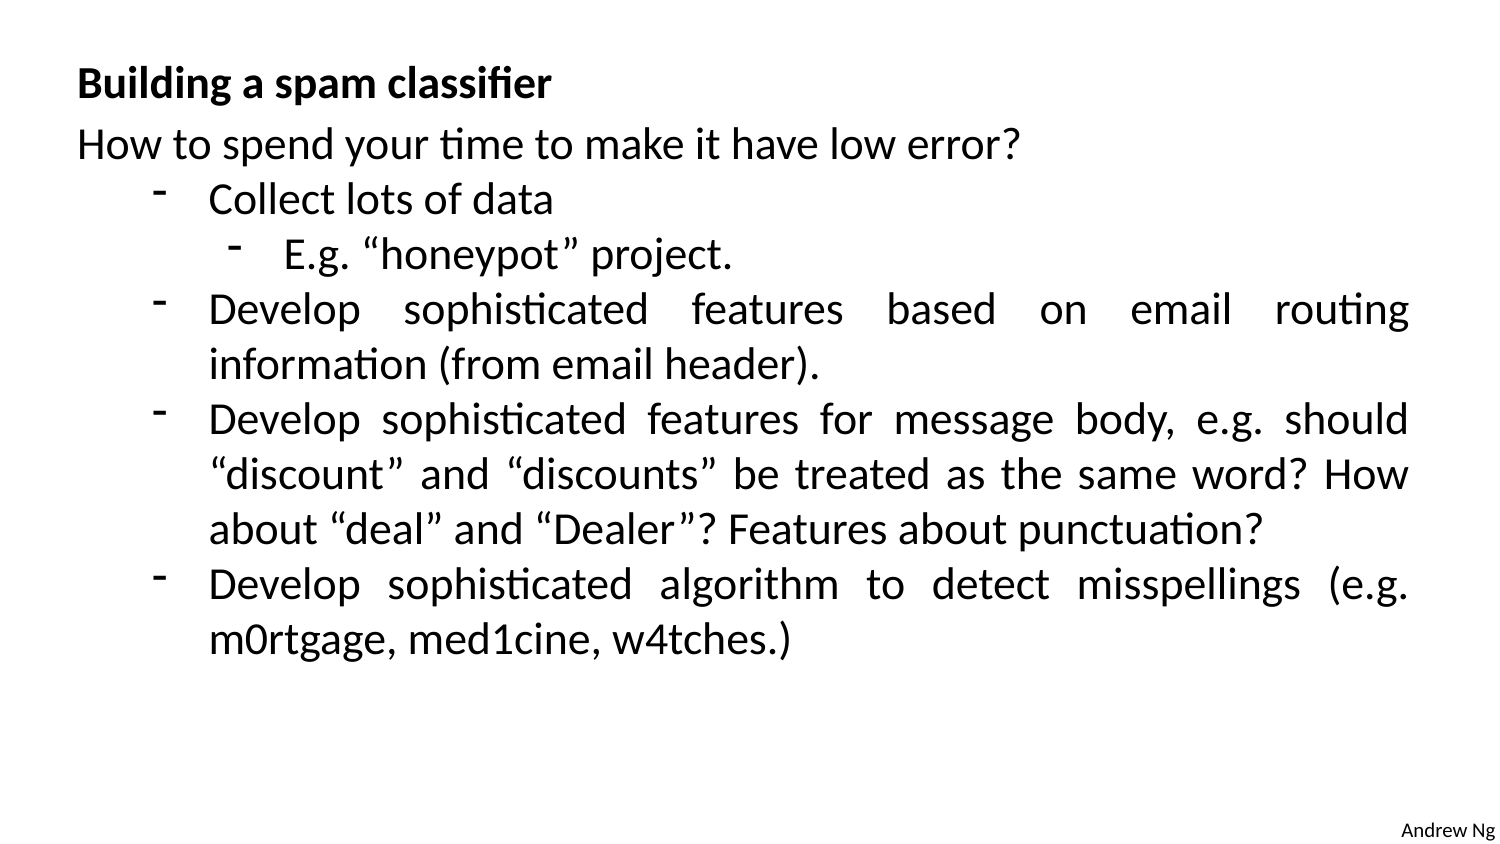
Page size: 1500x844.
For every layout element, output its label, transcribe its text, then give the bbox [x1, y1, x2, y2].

text_box How to spend your time to make it have low error? Collect lots of data E.g. “honeypot” project. Develop sophisticated features based on email routing information (from email header). Develop sophisticated features for message body, e.g. should “discount” and “discounts” be treated as the same word? How about “deal” and “Dealer”? Features about punctuation? Develop sophisticated algorithm to detect misspellings (e.g. m0rtgage, med1cine, w4tches.) [62, 106, 1425, 671]
text_box Building a spam classifier [62, 45, 1425, 106]
